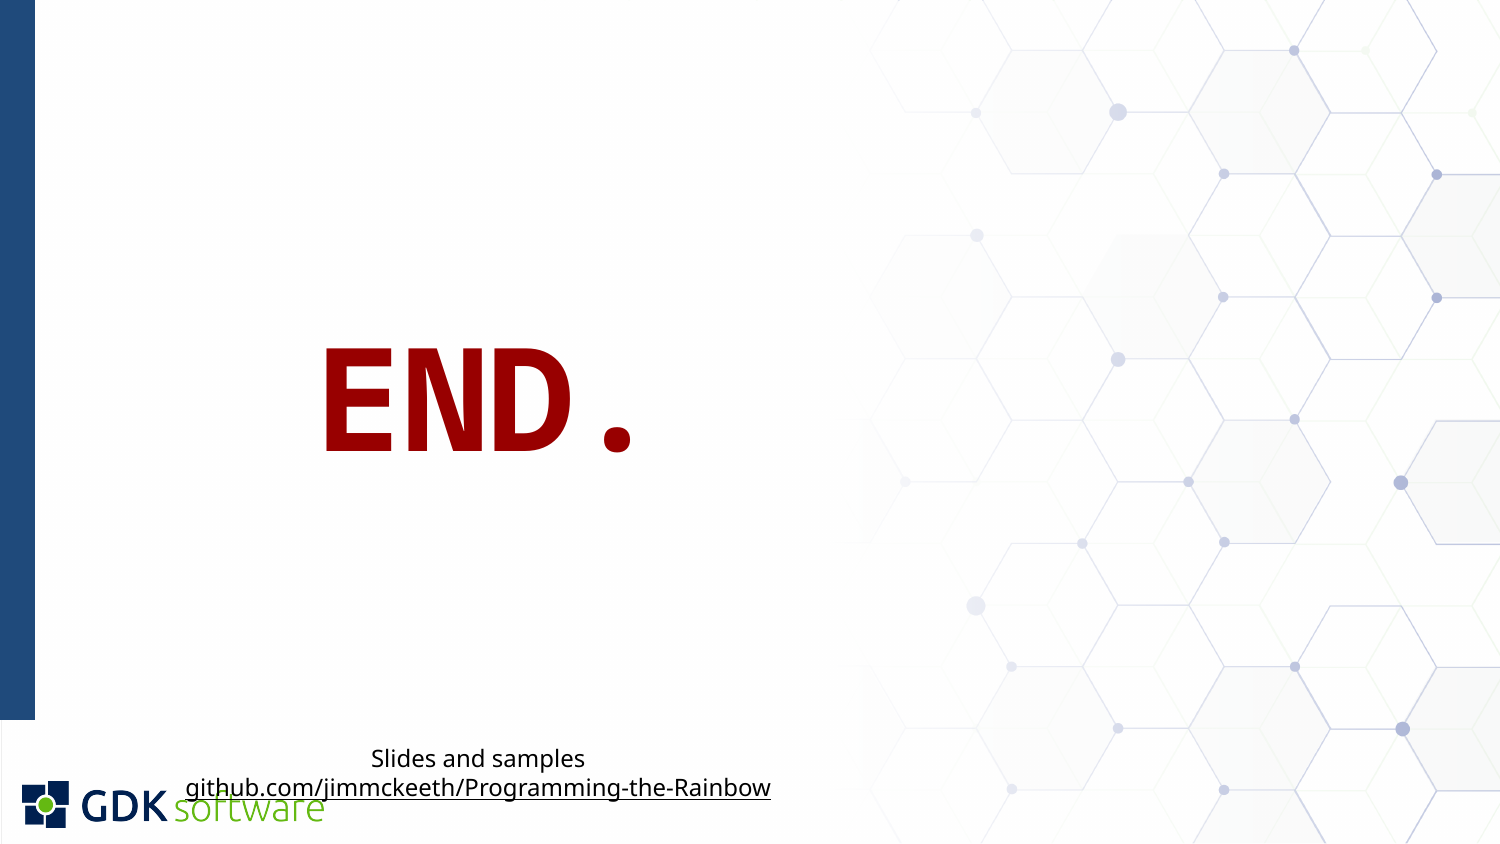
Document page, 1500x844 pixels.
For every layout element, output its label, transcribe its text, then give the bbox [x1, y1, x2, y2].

text_box Slides and samples github.com/jimmckeeth/Programming-the-Rainbow [103, 736, 860, 813]
title END. [308, 320, 1223, 545]
picture [22, 781, 324, 828]
